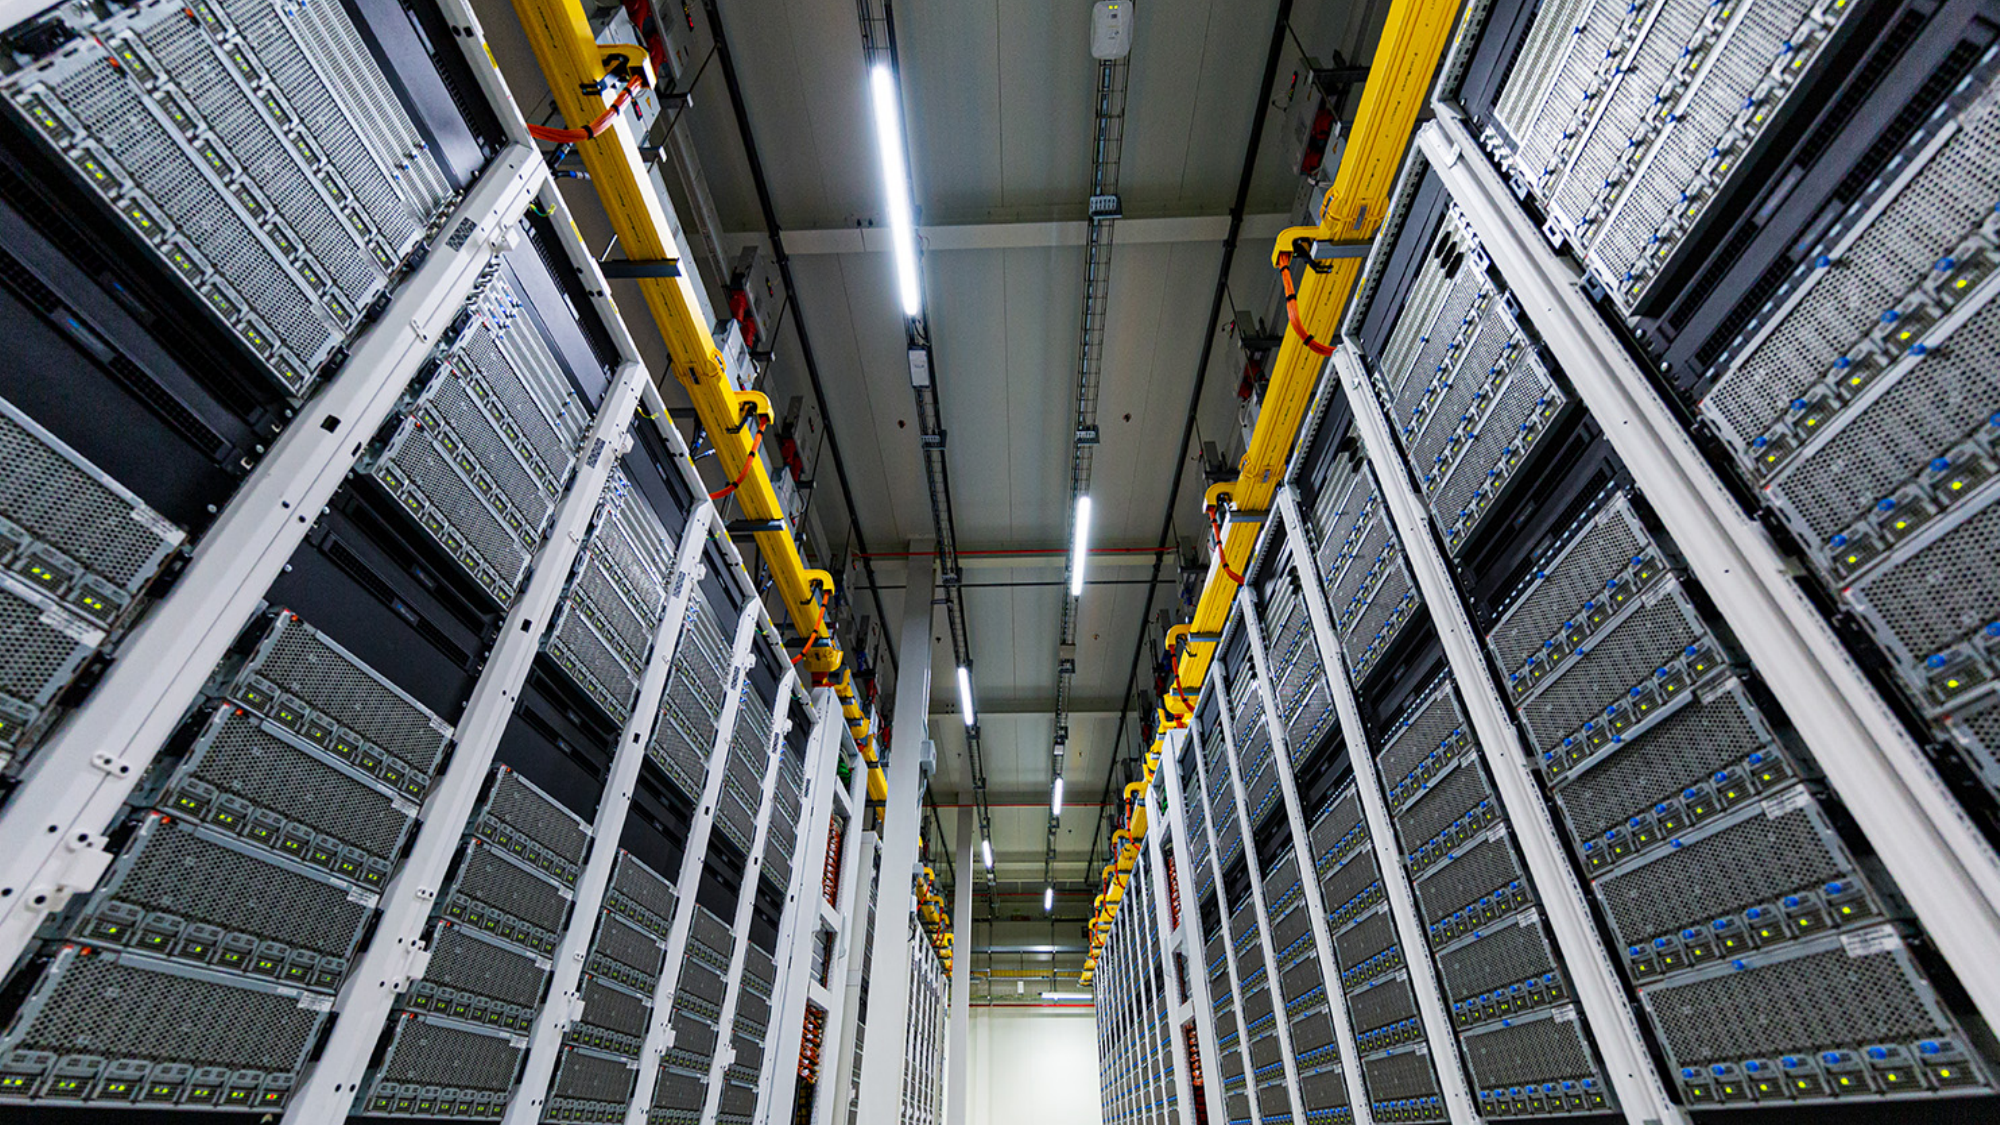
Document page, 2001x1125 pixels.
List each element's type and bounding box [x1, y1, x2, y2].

list [0, 0, 2000, 1125]
